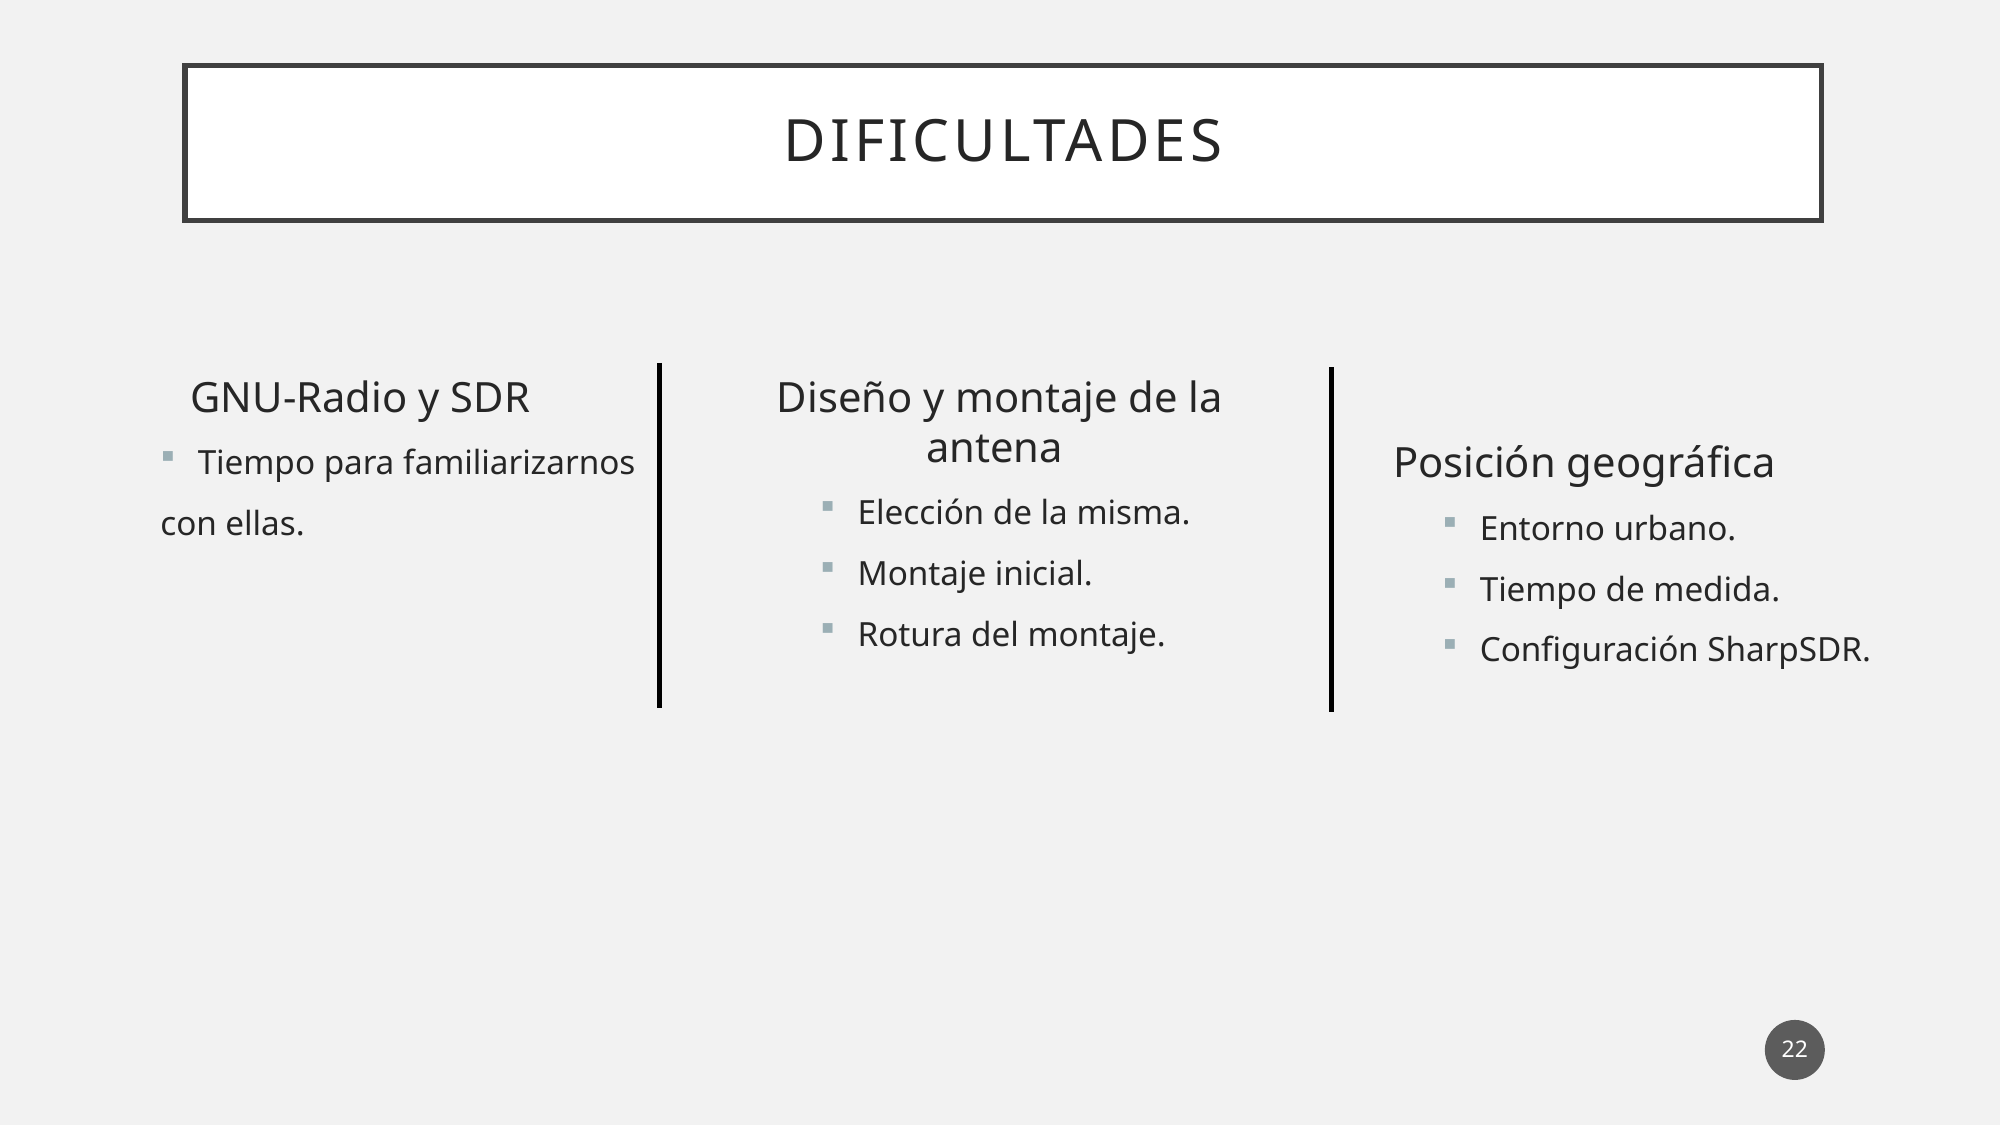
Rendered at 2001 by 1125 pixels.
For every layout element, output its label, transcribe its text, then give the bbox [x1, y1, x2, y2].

slide_number 22 [1764, 1019, 1825, 1080]
list GNU-Radio y SDR Tiempo para familiarizarnos con ellas. Diseño y montaje de la antena Elección de la misma. Montaje inicial. Rotura del montaje. Posición geográfica Entorno urbano. Tiempo de medida. Configuración SharpSDR. [108, 362, 1892, 978]
title Dificultades [182, 63, 1824, 223]
